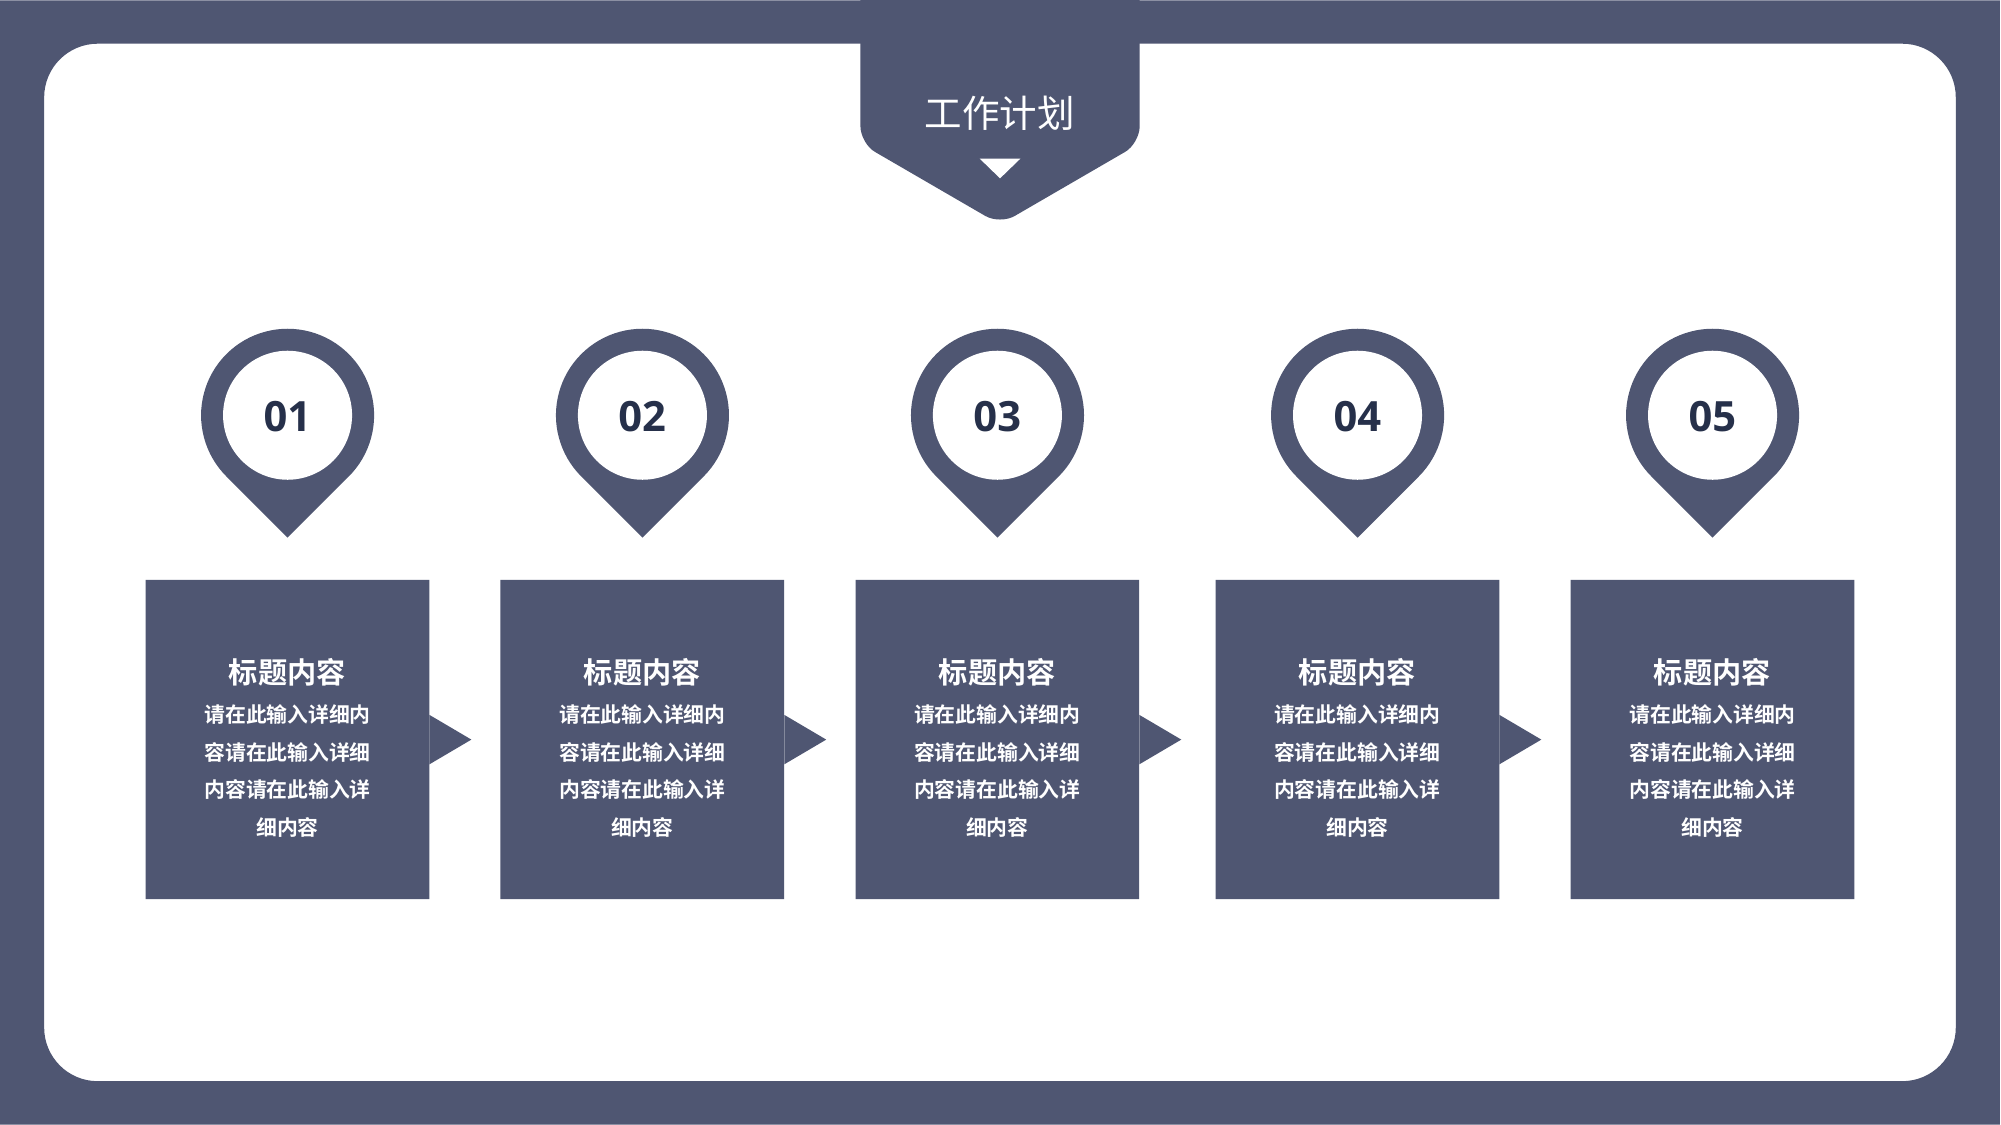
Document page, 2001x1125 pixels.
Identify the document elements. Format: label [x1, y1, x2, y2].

text_box [855, 328, 1182, 900]
text_box [860, 0, 1140, 221]
text_box [1215, 328, 1542, 900]
text_box [500, 328, 827, 900]
text_box [0, 0, 2000, 1125]
text_box [145, 328, 472, 900]
text_box [1570, 328, 1855, 900]
